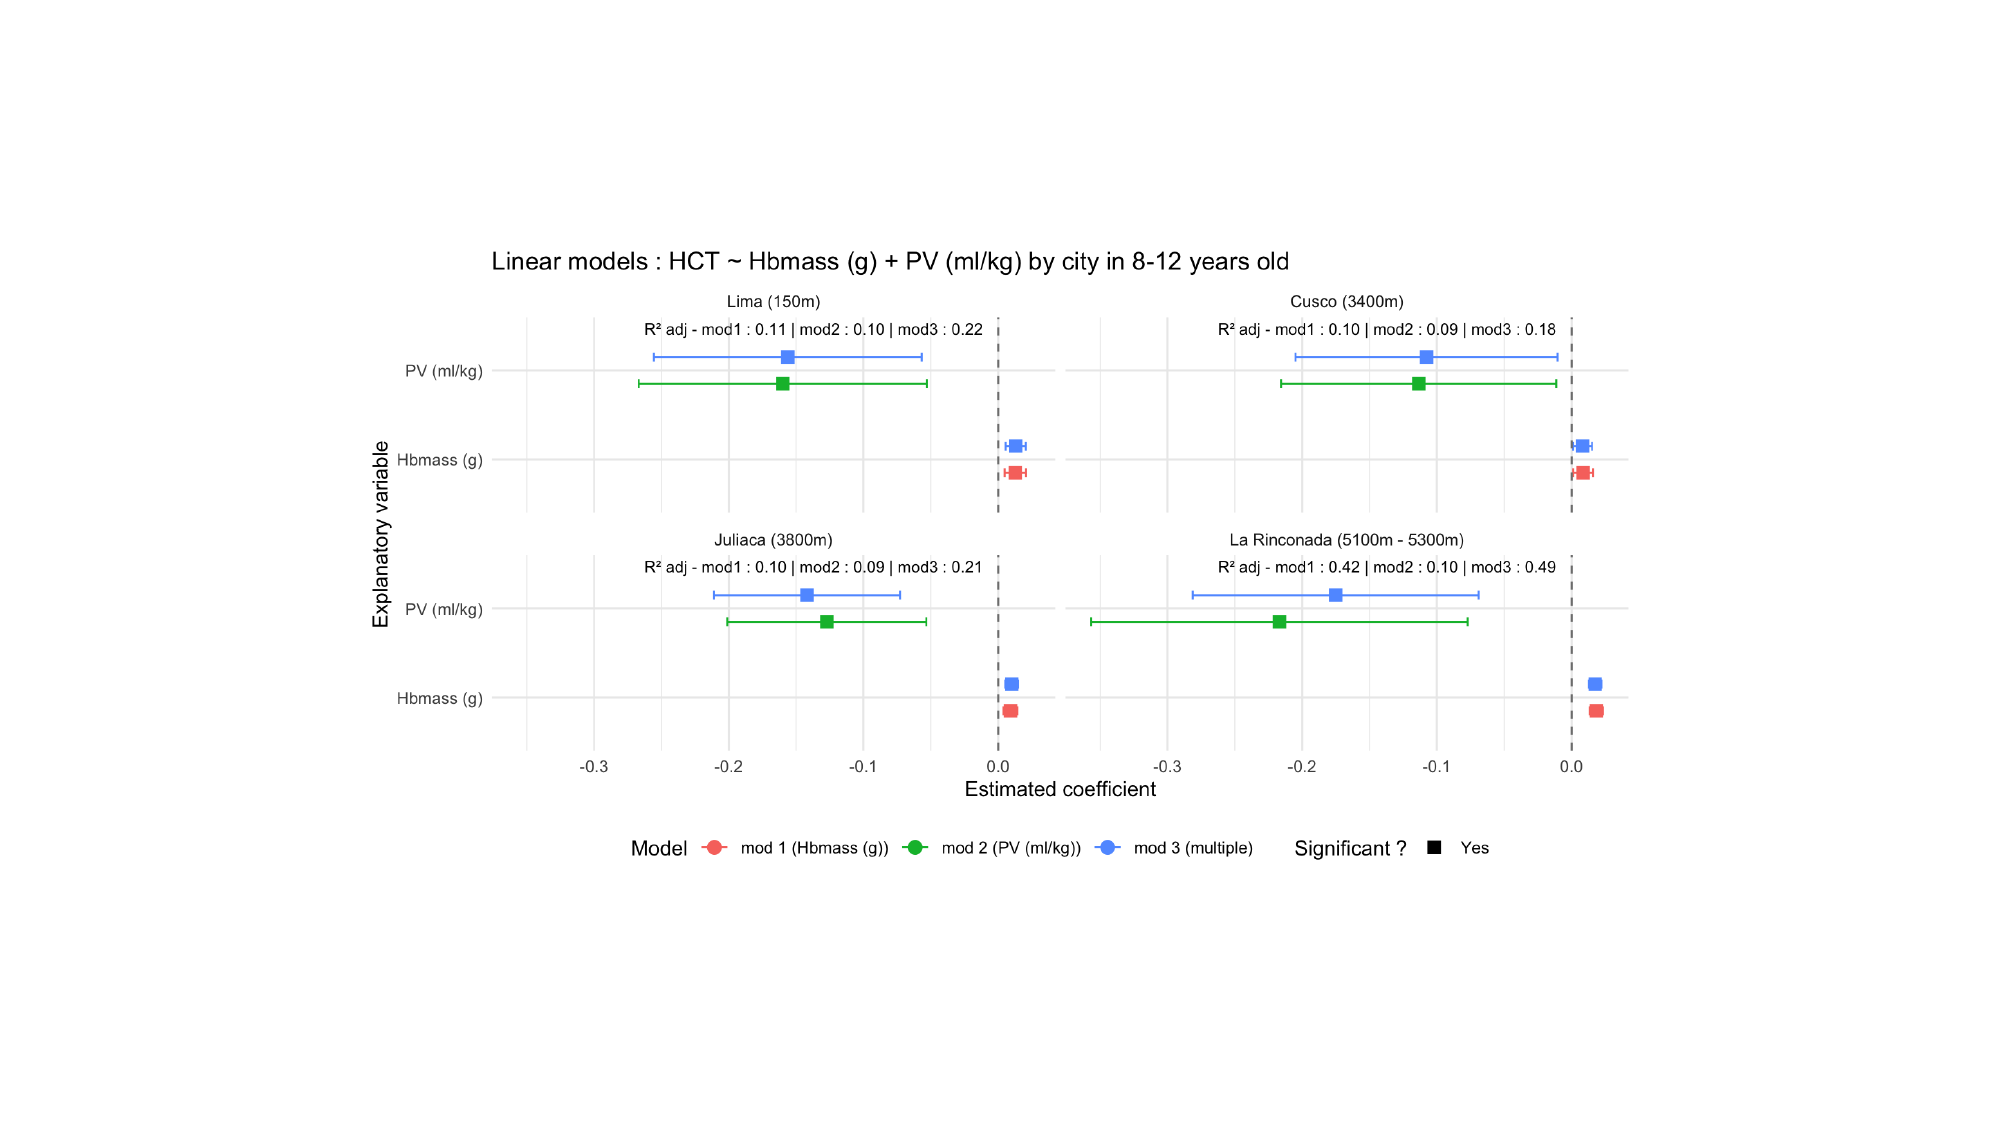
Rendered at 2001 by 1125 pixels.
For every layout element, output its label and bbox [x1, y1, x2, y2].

picture [361, 240, 1638, 884]
